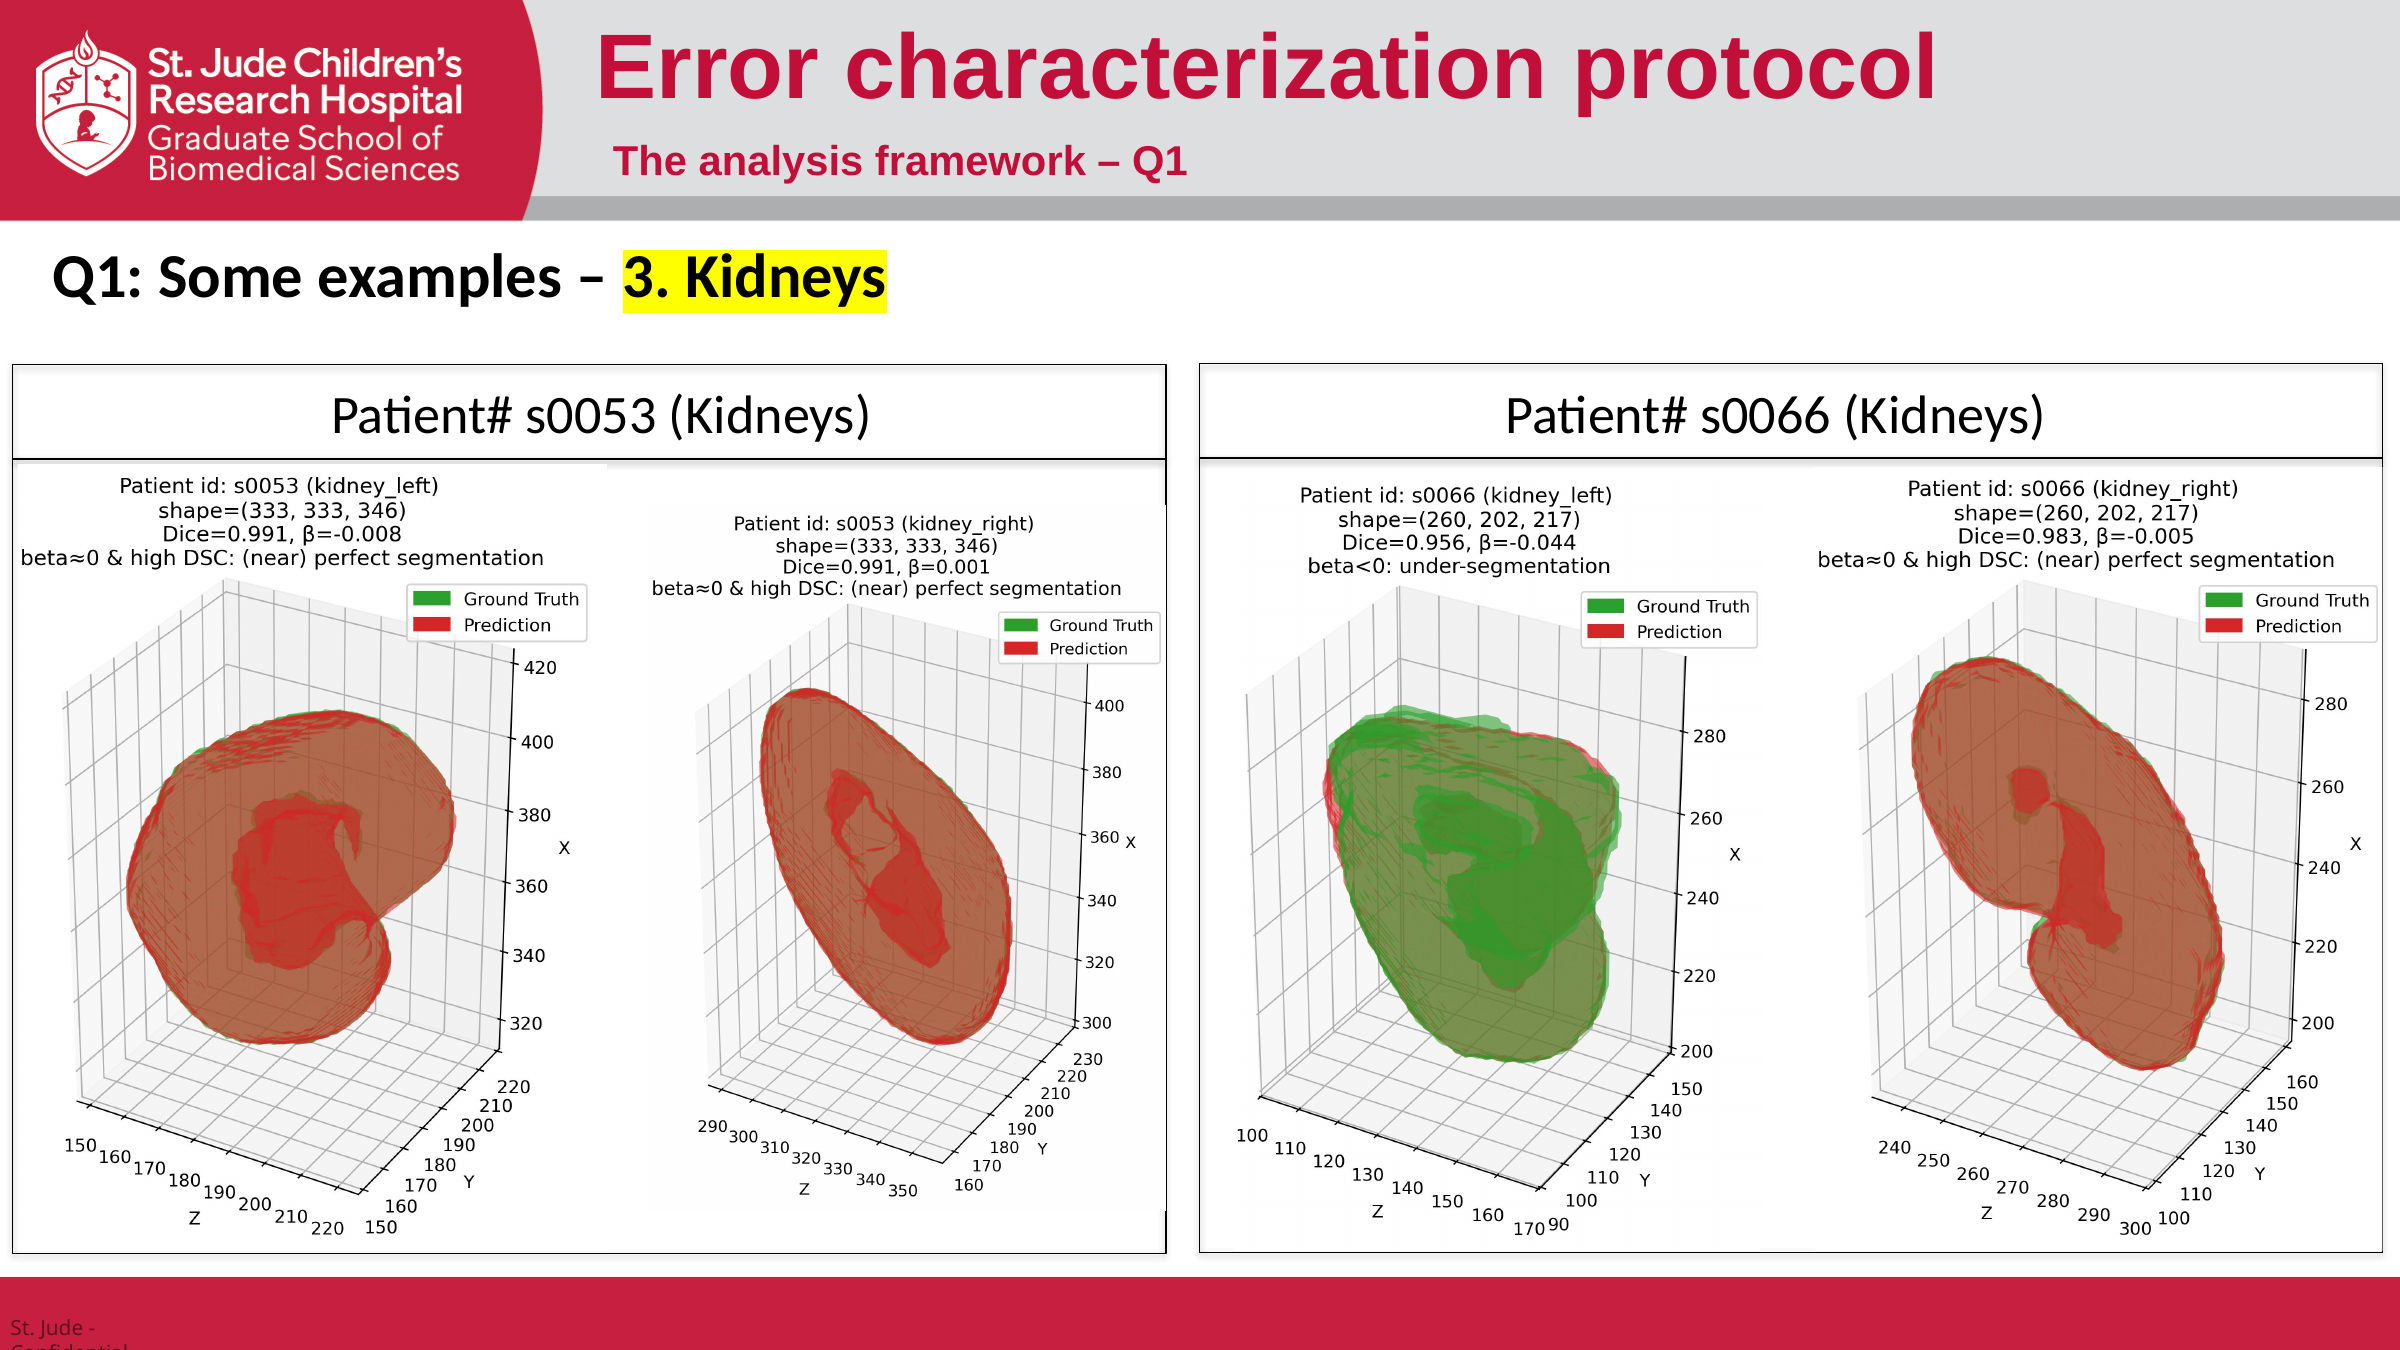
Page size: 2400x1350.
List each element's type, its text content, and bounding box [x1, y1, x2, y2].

text_box Patient# s0053 (Kidneys) [37, 372, 1166, 453]
text_box [1199, 466, 1811, 1253]
picture [0, 0, 2400, 1350]
text_box Patient# s0066 (Kidneys) [1199, 371, 2354, 452]
text_box [1199, 363, 2383, 459]
text_box [12, 364, 1167, 460]
text_box [612, 466, 1167, 1254]
text_box Q1: Some examples – 3. Kidneys [37, 227, 2345, 317]
text_box Error characterization protocol [580, 0, 2345, 125]
text_box The analysis framework – Q1 [598, 126, 2345, 191]
